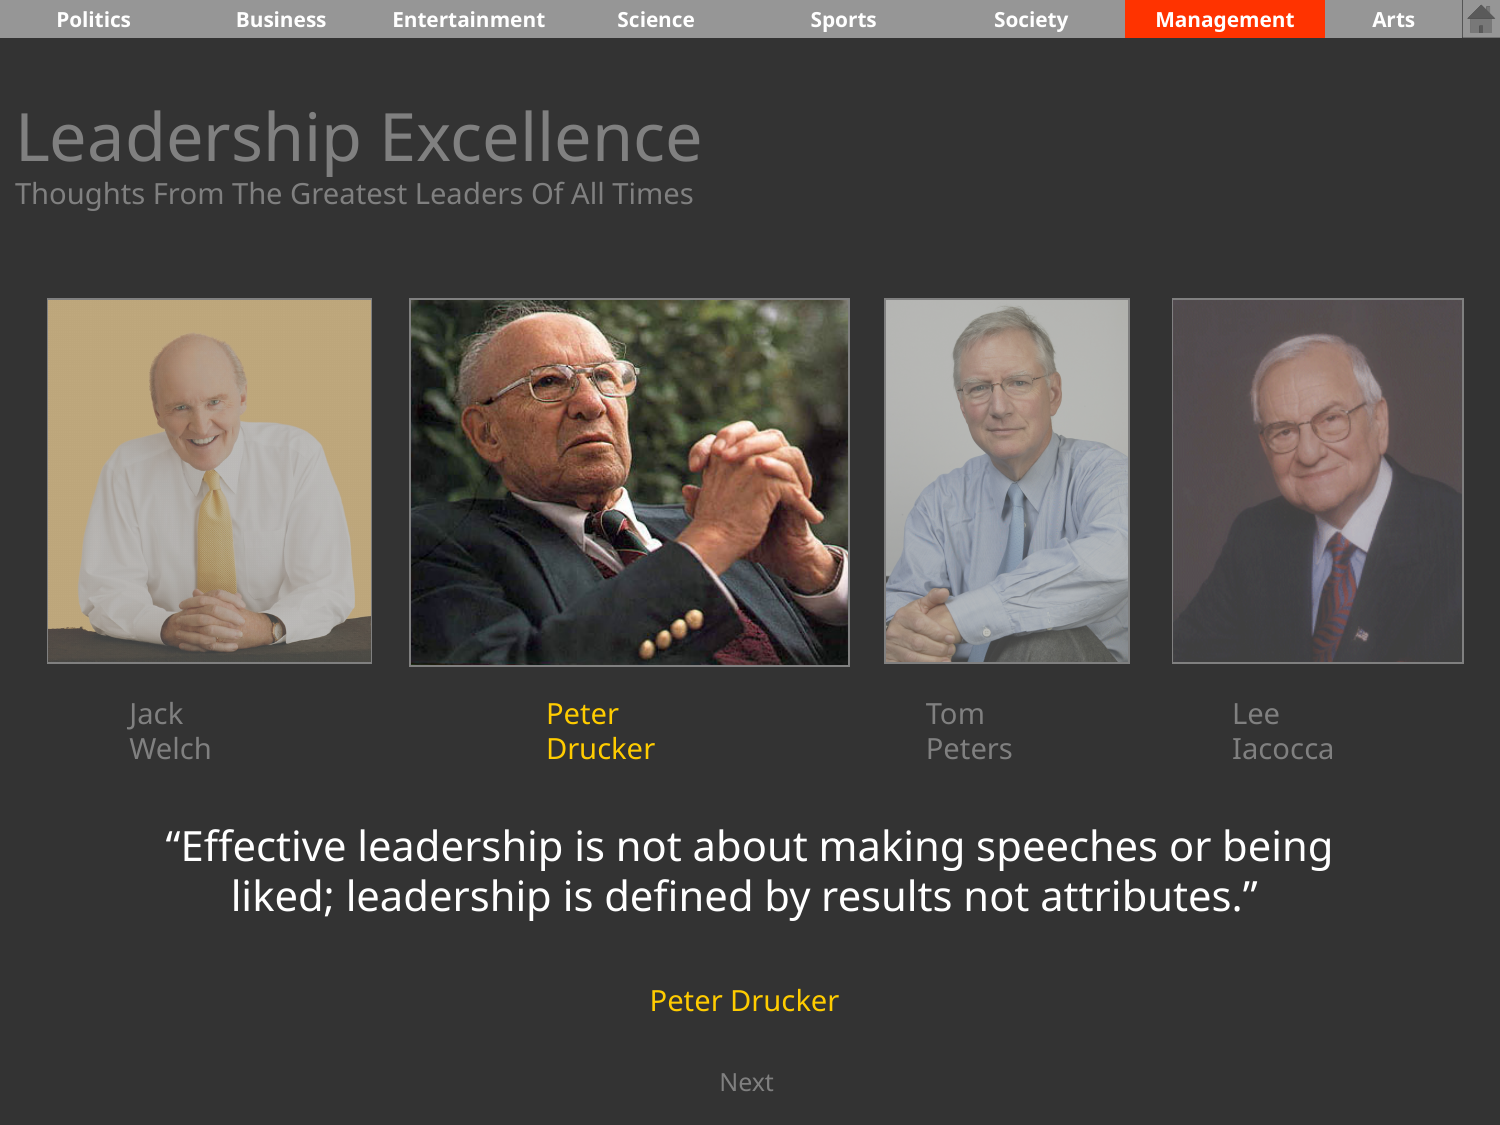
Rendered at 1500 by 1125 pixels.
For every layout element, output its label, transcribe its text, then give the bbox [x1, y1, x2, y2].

text_box Jack Welch [114, 687, 288, 738]
picture [410, 299, 849, 666]
text_box “Effective leadership is not about making speeches or being liked; leadership is defined by results not attributes.” Peter Drucker [112, 812, 1388, 1063]
picture [47, 299, 372, 663]
text_box Society [937, 0, 1125, 38]
picture [885, 299, 1129, 663]
text_box Science [562, 0, 750, 38]
picture [1172, 299, 1463, 663]
text_box Peter Drucker [530, 687, 738, 738]
text_box Management [1125, 0, 1324, 38]
text_box Entertainment [375, 0, 562, 38]
text_box Leadership Excellence Thoughts From The Greatest Leaders Of All Times [0, 87, 1025, 218]
text_box Tom Peters [910, 687, 1088, 738]
text_box Sports [750, 0, 937, 38]
text_box Politics [0, 0, 187, 38]
text_box Arts [1324, 0, 1462, 38]
text_box Business [187, 0, 375, 38]
text_box [1462, 0, 1500, 38]
text_box Lee Iacocca [1217, 687, 1400, 738]
text_box Next [699, 1062, 800, 1101]
